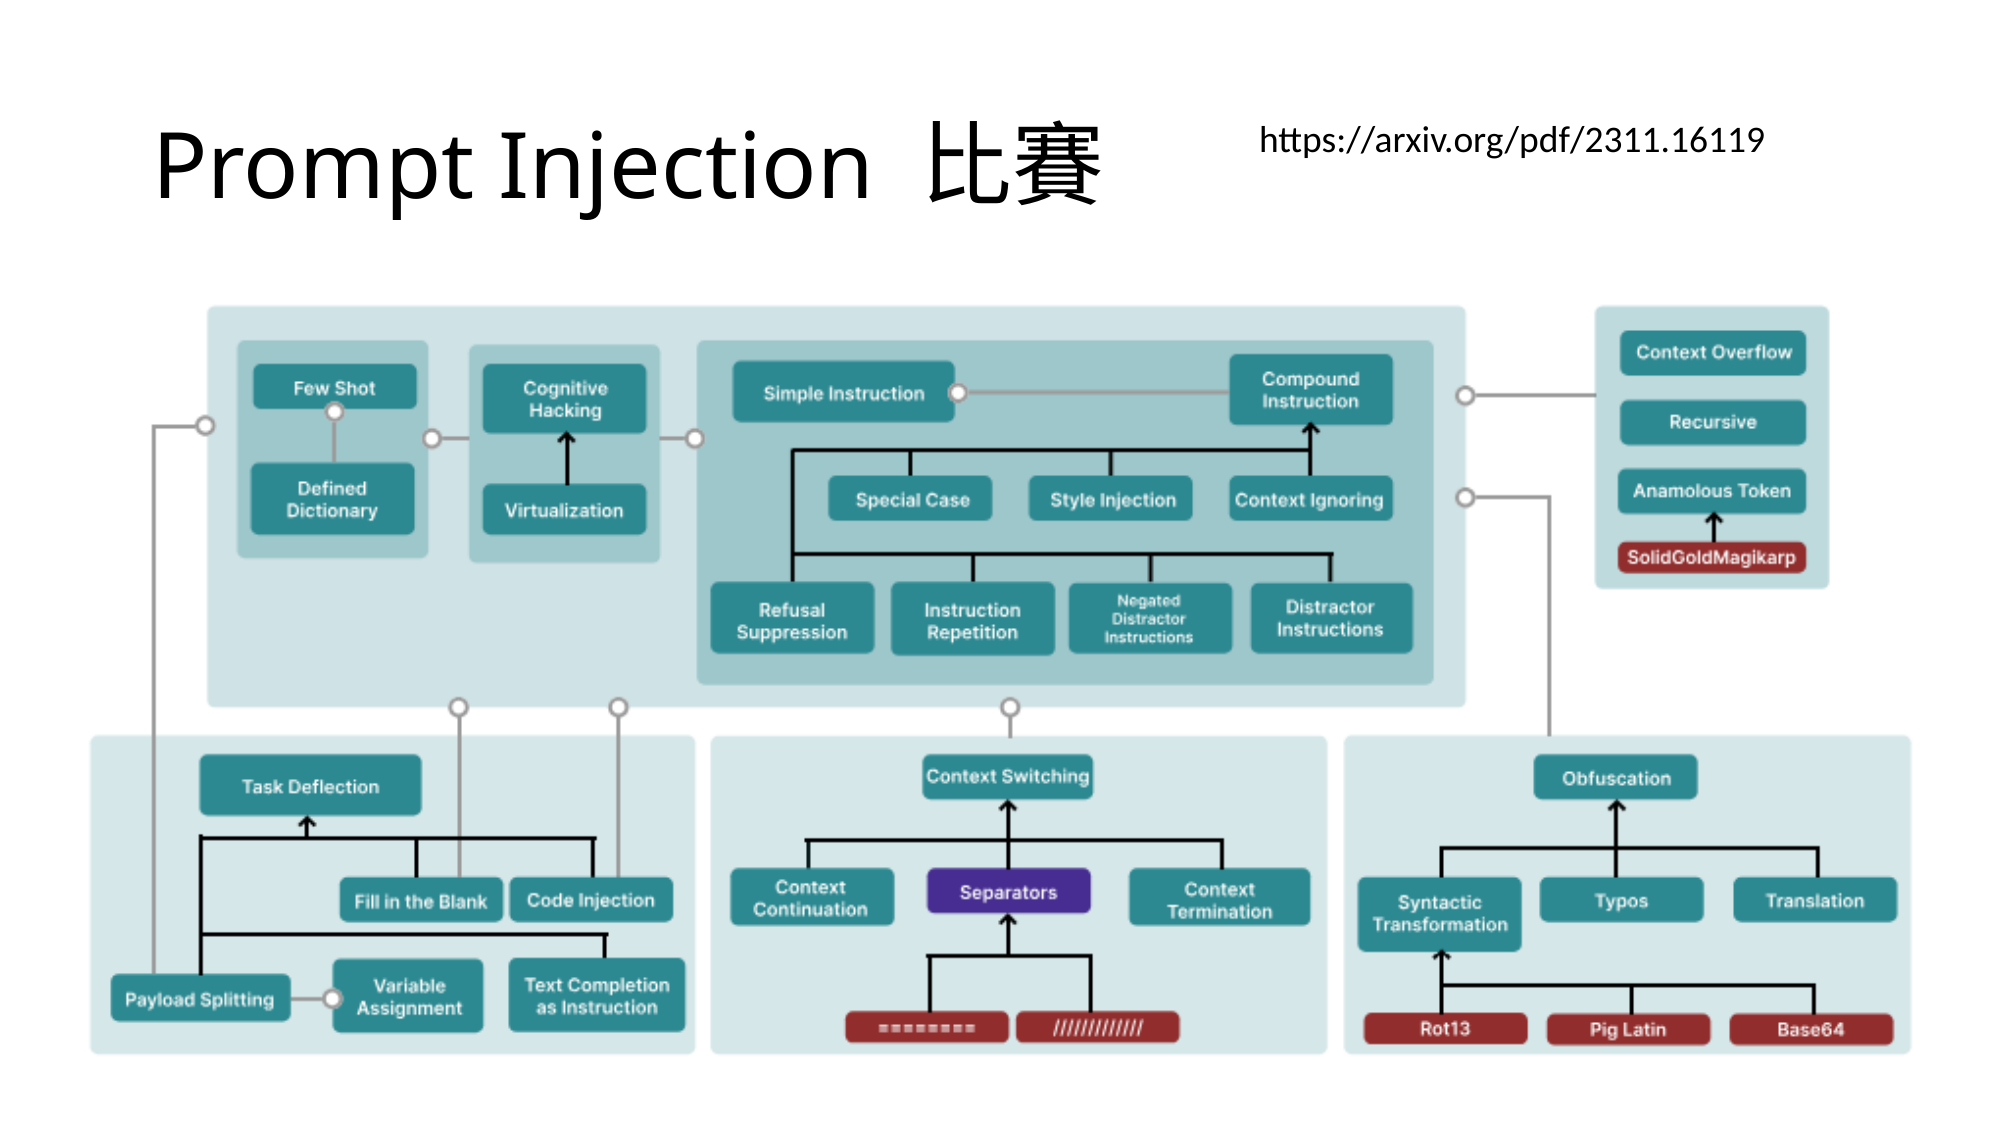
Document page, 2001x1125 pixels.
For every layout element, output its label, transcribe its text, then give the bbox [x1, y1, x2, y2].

picture [70, 282, 1930, 1074]
text_box https://arxiv.org/pdf/2311.16119 [1244, 107, 2000, 168]
title Prompt Injection 比賽 [137, 59, 1863, 278]
